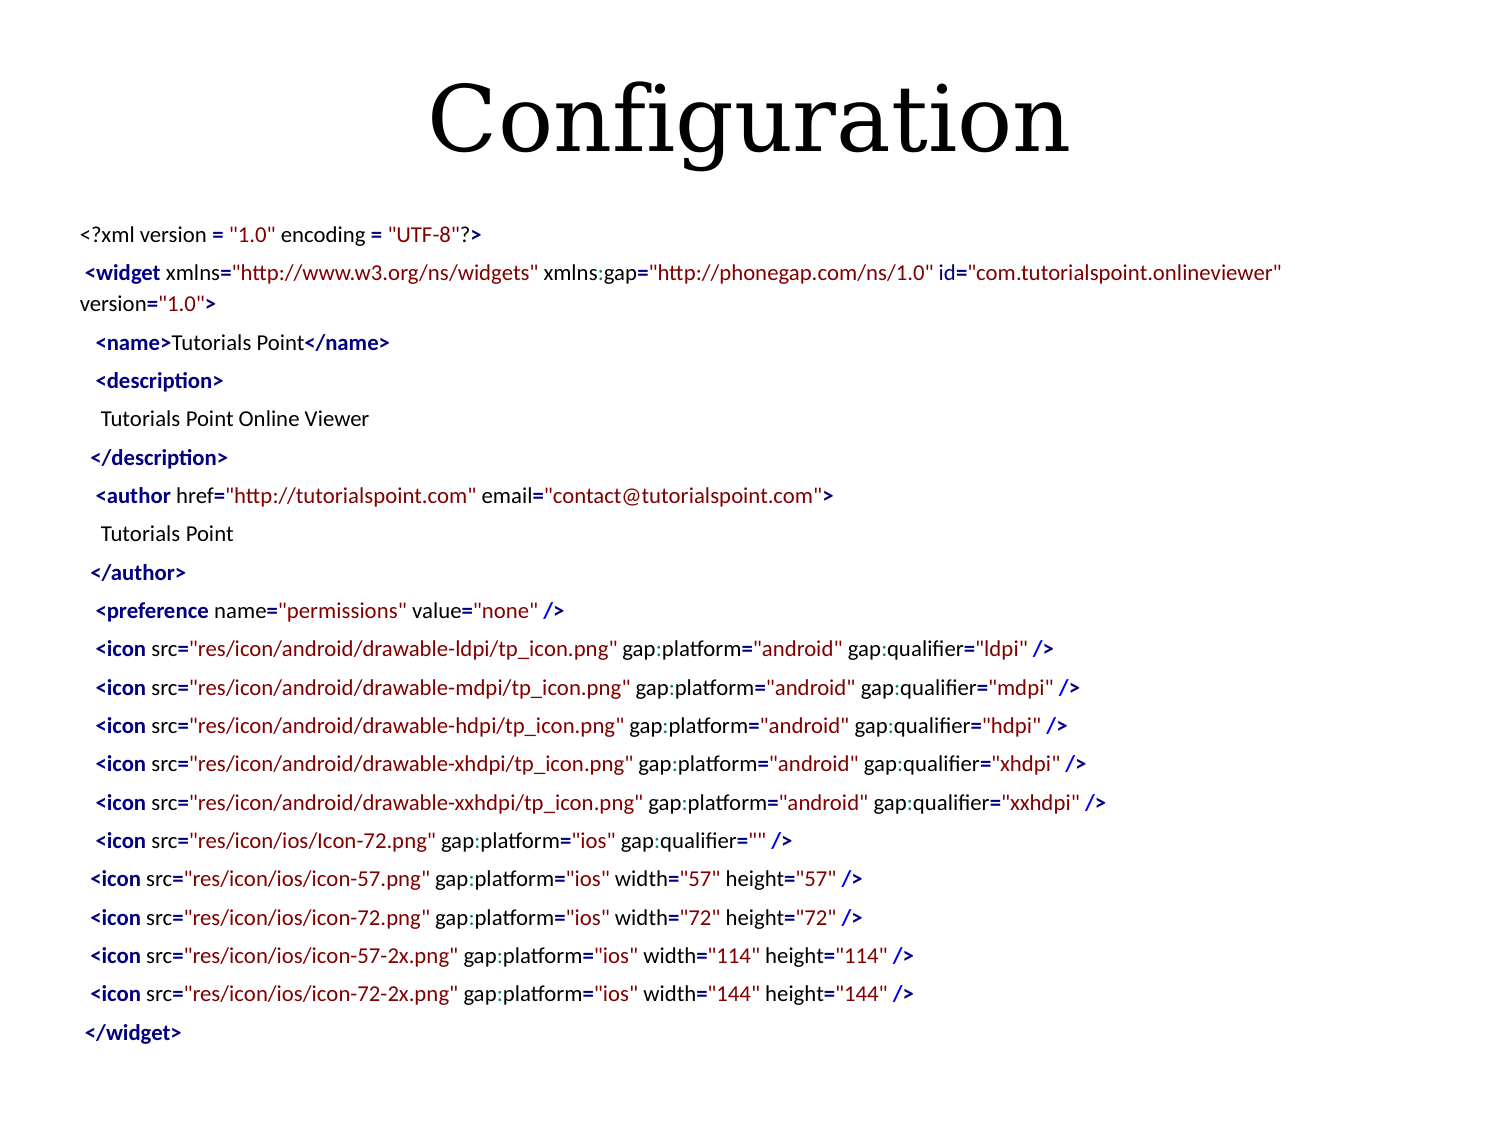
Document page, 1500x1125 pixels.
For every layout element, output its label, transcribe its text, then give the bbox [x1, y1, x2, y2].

title Configuration [75, 45, 1425, 185]
list <?xml version = "1.0" encoding = "UTF-8"?> <widget xmlns="http://www.w3.org/ns/widgets" xmlns:gap="http://phonegap.com/ns/1.0" id="com.tutorialspoint.onlineviewer" version="1.0"> <name>Tutorials Point</name> <description> Tutorials Point Online Viewer </description> <author href="http://tutorialspoint.com" email="contact@tutorialspoint.com"> Tutorials Point </author> <preference name="permissions" value="none" /> <icon src="res/icon/android/drawable-ldpi/tp_icon.png" gap:platform="android" gap:qualifier="ldpi" /> <icon src="res/icon/android/drawable-mdpi/tp_icon.png" gap:platform="android" gap:qualifier="mdpi" /> <icon src="res/icon/android/drawable-hdpi/tp_icon.png" gap:platform="android" gap:qualifier="hdpi" /> <icon src="res/icon/android/drawable-xhdpi/tp_icon.png" gap:platform="android" gap:qualifier="xhdpi" /> <icon src="res/icon/android/drawable-xxhdpi/tp_icon.png" gap:platform="android" gap:qualifier="xxhdpi" /> <icon src="res/icon/ios/Icon-72.png" gap:platform="ios" gap:qualifier="" /> <icon src="res/icon/ios/icon-57.png" gap:platform="ios" width="57" height="57" /> <icon src="res/icon/ios/icon-72.png" gap:platform="ios" width="72" height="72" /> <icon src="res/icon/ios/icon-57-2x.png" gap:platform="ios" width="114" height="114" /> <icon src="res/icon/ios/icon-72-2x.png" gap:platform="ios" width="144" height="144" /> </widget> [64, 208, 1436, 1071]
